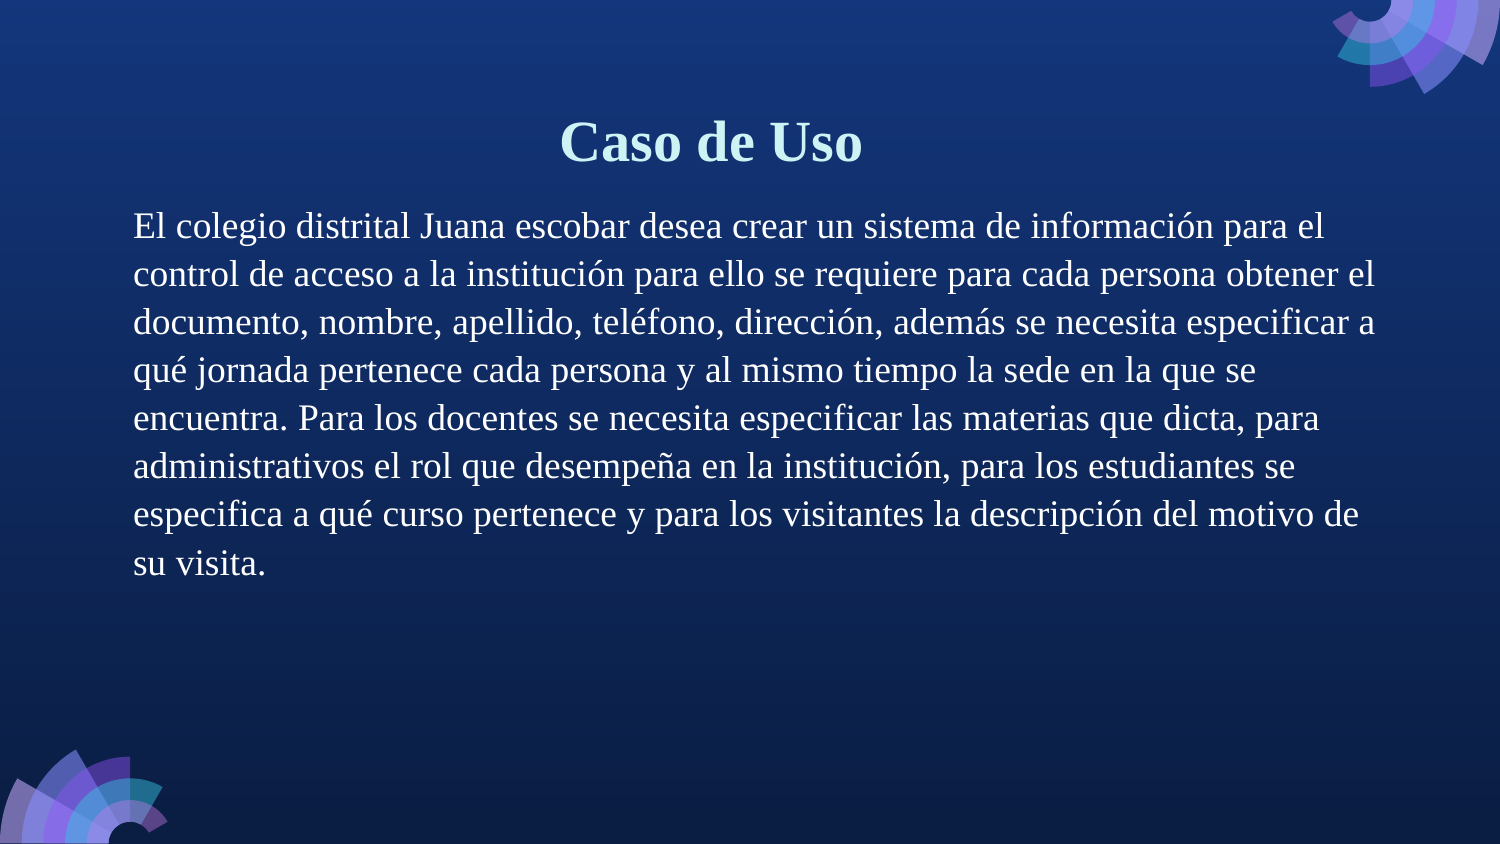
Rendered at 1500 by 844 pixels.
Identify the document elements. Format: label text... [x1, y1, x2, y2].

title Caso de Uso [529, 88, 1382, 182]
list El colegio distrital Juana escobar desea crear un sistema de información para el control de acceso a la institución para ello se requiere para cada persona obtener el documento, nombre, apellido, teléfono, dirección, además se necesita especificar a qué jornada pertenece cada persona y al mismo tiempo la sede en la que se encuentra. Para los docentes se necesita especificar las materias que dicta, para administrativos el rol que desempeña en la institución, para los estudiantes se especifica a qué curso pertenece y para los visitantes la descripción del motivo de su visita. [118, 182, 1413, 699]
